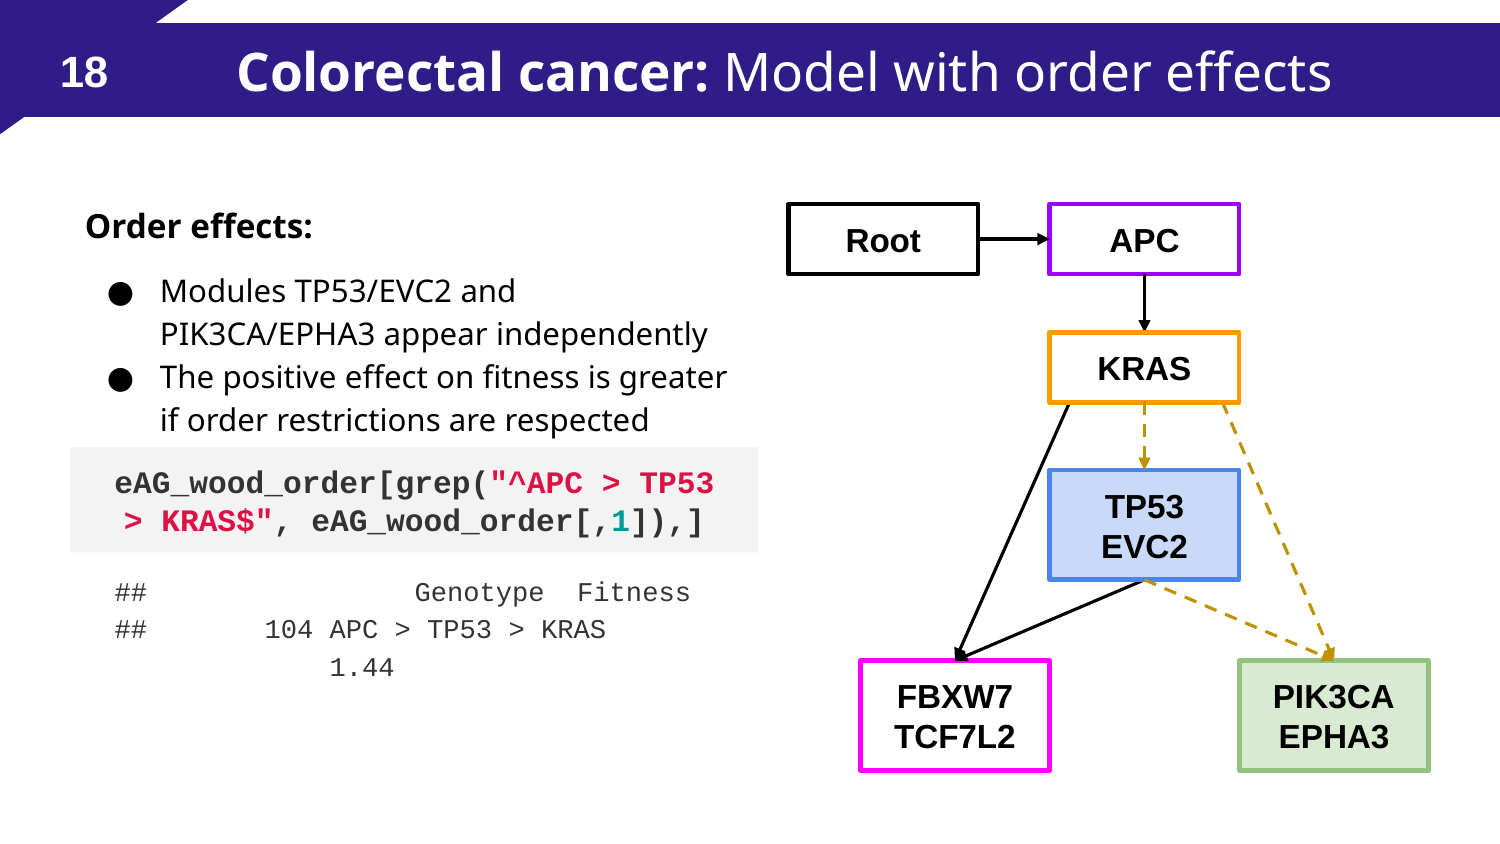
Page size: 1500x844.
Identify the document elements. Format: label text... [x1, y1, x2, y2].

text_box ## Genotype Fitness ## 104 APC > TP53 > KRAS 1.44 [99, 554, 722, 697]
text_box [0, 0, 188, 135]
text_box PIK3CA EPHA3 [1239, 660, 1429, 771]
slide_number ‹#› [33, 37, 124, 103]
text_box FBXW7 TCF7L2 [860, 660, 1050, 771]
title Colorectal cancer: Model with order effects [26, 23, 1500, 117]
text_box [1204, 361, 1335, 580]
text_box APC [1049, 204, 1240, 274]
text_box KRAS [1049, 332, 1240, 403]
text_box TP53 EVC2 [1095, 469, 1199, 579]
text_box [1144, 580, 1335, 661]
text_box Order effects: Modules TP53/EVC2 and PIK3CA/EPHA3 appear independently The positive effect on fitness is greater if order restrictions are respected [70, 183, 750, 447]
text_box eAG_wood_order[grep("^APC > TP53 > KRAS$", eAG_wood_order[,1]),] [70, 447, 759, 553]
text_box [954, 355, 1091, 661]
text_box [1095, 580, 1143, 661]
text_box Root [788, 204, 979, 274]
